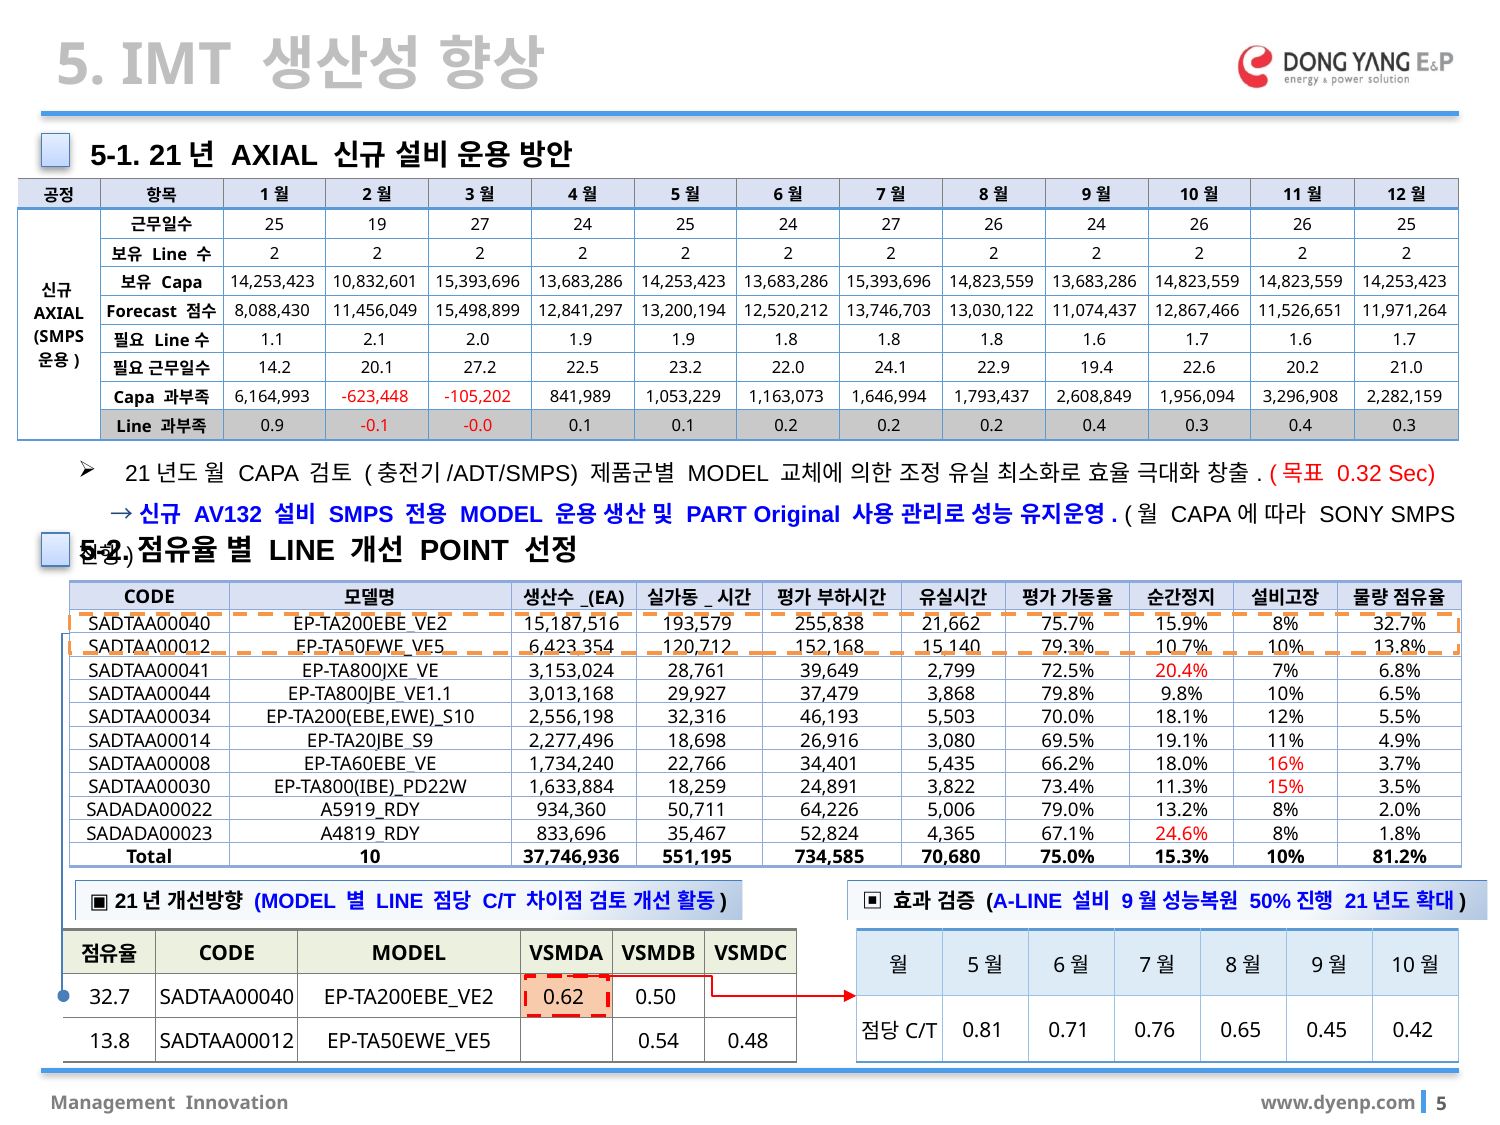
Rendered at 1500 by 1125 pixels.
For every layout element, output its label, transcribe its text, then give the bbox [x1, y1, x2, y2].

table_cell 0.3 [1149, 410, 1250, 437]
table_cell 20.2 [1251, 353, 1354, 381]
picture [1234, 42, 1457, 91]
table_cell 10% [1234, 680, 1337, 702]
table_cell 64,226 [763, 797, 901, 819]
table_cell 0.62 [605, 977, 612, 1017]
table_cell 70,680 [902, 843, 1005, 865]
table_cell [521, 1018, 612, 1061]
text_box ▣ 21년 개선방향 (MODEL 별 LINE 점당 C/T 차이점 검토 개선 활동) [74, 880, 696, 920]
table_cell 1.6 [1251, 325, 1354, 352]
table_cell 3,013,168 [512, 680, 636, 702]
table_cell 14,823,559 [943, 267, 1045, 295]
table_cell EP-TA60EBE_VE [230, 750, 511, 772]
table_header 8월 [943, 179, 1045, 207]
table_cell 20.1 [326, 353, 428, 381]
table_header 2월 [326, 179, 428, 207]
table_cell 25 [224, 210, 325, 238]
table_cell 2 [943, 239, 1045, 266]
table_cell 0.3 [1355, 410, 1458, 437]
table_header 7월 [840, 179, 942, 207]
table_cell 11% [1234, 727, 1337, 749]
table_cell 37,479 [763, 680, 901, 702]
table_header 12월 [1355, 179, 1458, 207]
table_cell 0.1 [532, 410, 634, 437]
table_cell 14,253,423 [224, 267, 325, 295]
table_cell 69.5% [1006, 727, 1129, 749]
table_cell 12% [1234, 703, 1337, 726]
table_cell 1.8 [943, 325, 1045, 352]
table_cell 0.2 [737, 410, 839, 437]
table_cell 15% [1234, 773, 1337, 796]
text_box [67, 612, 1461, 655]
table_cell 0.71 [1029, 996, 1114, 1061]
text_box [701, 841, 722, 1125]
table_header 물량 점유율 [1338, 583, 1461, 609]
table_cell 10 [230, 843, 511, 865]
table_cell 81.2% [1338, 843, 1461, 865]
table_cell 2.1 [326, 325, 428, 352]
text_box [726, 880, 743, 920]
table_cell -623,448 [326, 382, 428, 409]
table_cell 35,467 [637, 820, 762, 842]
table_header 순간정지 [1130, 583, 1233, 609]
table_cell 9.8% [1130, 680, 1233, 702]
table_cell 551,195 [725, 843, 762, 865]
table_cell 25 [635, 210, 736, 238]
table_cell 72.5% [1006, 657, 1129, 679]
table_header 점유율 [74, 931, 155, 973]
table_cell 18.0% [1130, 750, 1233, 772]
table_header 1월 [224, 179, 325, 207]
table_cell 24 [737, 210, 839, 238]
table_cell [726, 974, 796, 995]
table_cell EP-TA200(EBE,EWE)_S10 [230, 703, 511, 726]
table_cell 2 [635, 239, 736, 266]
table_header 10월 [1373, 931, 1458, 995]
table_cell 필요 근무일수 [101, 353, 223, 381]
table_cell 2 [1251, 239, 1354, 266]
table_cell 79.0% [1006, 797, 1129, 819]
table_cell EP-TA800JXE_VE [230, 657, 511, 679]
table_cell 13.2% [1130, 797, 1233, 819]
table_cell 37,746,936 [512, 843, 636, 865]
table_cell 14,823,559 [1149, 267, 1250, 295]
table_cell 신규 AXIAL (SMPS 운용) [18, 210, 100, 439]
table_cell 13,683,286 [1046, 267, 1148, 295]
table_header 생산수_(EA) [512, 583, 636, 609]
table_cell 24.1 [840, 353, 942, 381]
table_header 8월 [1201, 931, 1286, 995]
table_cell 근무일수 [101, 210, 223, 238]
table_cell 1.8% [1338, 820, 1461, 842]
table_header 유실시간 [902, 583, 1005, 609]
table_cell 0.81 [943, 996, 1028, 1061]
table_cell 14.2 [224, 353, 325, 381]
table_cell 0.48 [726, 1018, 796, 1061]
table_cell 3,868 [902, 680, 1005, 702]
table_cell 1,053,229 [635, 382, 736, 409]
table_cell 3,822 [902, 773, 1005, 796]
table_cell 2,282,159 [1355, 382, 1458, 409]
table_header 모델명 [230, 583, 511, 609]
table_cell 26,916 [763, 727, 901, 749]
table_cell 2 [840, 239, 942, 266]
table_cell 15,393,696 [429, 267, 531, 295]
table_cell 0.62 [521, 974, 533, 1017]
table_cell SADTAA00012 [156, 1018, 297, 1061]
text_box 5-1. 21년 AXIAL 신규 설비 운용 방안 [75, 128, 589, 178]
table_cell 3,153,024 [512, 657, 636, 679]
table_cell -105,202 [429, 382, 531, 409]
table_cell SADTAA00030 [74, 773, 229, 796]
table_header 6월 [1029, 931, 1114, 995]
table_cell EP-TA50EWE_VE5 [298, 1018, 520, 1061]
table_cell 3.7% [1338, 750, 1461, 772]
table_cell 26 [1149, 210, 1250, 238]
table_cell Line 과부족 [101, 410, 223, 437]
table_cell A5919_RDY [230, 797, 511, 819]
table_header 월 [857, 931, 942, 995]
table_cell 0.1 [635, 410, 736, 437]
table_cell 11,074,437 [1046, 296, 1148, 324]
table_cell 27 [840, 210, 942, 238]
table_cell 1.1 [224, 325, 325, 352]
table_header 6월 [737, 179, 839, 207]
table_cell 32.7 [63, 974, 155, 1017]
table_cell Forecast 점수 [101, 296, 223, 324]
table_cell [726, 997, 796, 1017]
table_cell 11,456,049 [326, 296, 428, 324]
table_cell 22.9 [943, 353, 1045, 381]
table_cell 5.5% [1338, 703, 1461, 726]
table_cell 1.7 [1149, 325, 1250, 352]
table_header 7월 [1115, 931, 1200, 995]
table_cell 2,799 [902, 657, 1005, 679]
table_cell 2 [532, 239, 634, 266]
table_cell 1.9 [532, 325, 634, 352]
table_header CODE [156, 931, 297, 973]
table_cell EP-TA800(IBE)_PD22W [230, 773, 511, 796]
table_cell 필요 Line수 [101, 325, 223, 352]
table_cell 18,698 [637, 727, 762, 749]
table_cell 841,989 [532, 382, 634, 409]
table_cell 26 [1251, 210, 1354, 238]
table_cell SADADA00022 [74, 797, 229, 819]
table_header 5월 [635, 179, 736, 207]
table_cell 22.6 [1149, 353, 1250, 381]
table_cell 13,030,122 [943, 296, 1045, 324]
table_cell 11,526,651 [1251, 296, 1354, 324]
table_cell SADTAA00034 [74, 703, 229, 726]
table_cell 6,164,993 [224, 382, 325, 409]
table_cell 2,608,849 [1046, 382, 1148, 409]
table_cell 점당C/T [857, 996, 942, 1061]
table_cell SADTAA00040 [156, 974, 297, 1017]
table_cell 12,841,297 [532, 296, 634, 324]
table_cell 1.9 [635, 325, 736, 352]
table_cell 0.42 [1373, 996, 1458, 1061]
table_cell 7% [1234, 657, 1337, 679]
table_cell 29,927 [637, 680, 762, 702]
table_header 11월 [1251, 179, 1354, 207]
table_cell 2 [326, 239, 428, 266]
table_cell 21.0 [1355, 353, 1458, 381]
table_cell 15,498,899 [429, 296, 531, 324]
table_cell 19.4 [1046, 353, 1148, 381]
table_cell 34,401 [763, 750, 901, 772]
table_cell 32,316 [637, 703, 762, 726]
table_cell 12,867,466 [1149, 296, 1250, 324]
table_cell 18.1% [1130, 703, 1233, 726]
table_cell 8% [1234, 797, 1337, 819]
table_cell EP-TA20JBE_S9 [230, 727, 511, 749]
table_cell 14,823,559 [1251, 267, 1354, 295]
table_cell 3,080 [902, 727, 1005, 749]
table_cell SADADA00023 [74, 820, 229, 842]
table_header 항목 [101, 179, 223, 207]
table_cell 2 [1149, 239, 1250, 266]
table_cell EP-TA800JBE_VE1.1 [230, 680, 511, 702]
table_cell 5,006 [902, 797, 1005, 819]
text_box [41, 532, 65, 567]
table_header VSMDB [613, 931, 696, 973]
table_cell SADTAA00044 [74, 680, 229, 702]
table_cell 1,646,994 [840, 382, 942, 409]
table_cell 2 [429, 239, 531, 266]
table_cell 10% [1234, 843, 1337, 865]
table_cell 5,435 [902, 750, 1005, 772]
table_cell 551,195 [637, 843, 697, 865]
text_box ▣ 효과 검증 (A-LINE 설비 9월 성능복원 50%진행 21년도 확대) [847, 880, 1488, 920]
table_cell 13,200,194 [635, 296, 736, 324]
table_cell 0.2 [943, 410, 1045, 437]
table_cell 0.45 [1287, 996, 1372, 1061]
table_cell 0.4 [1251, 410, 1354, 437]
table_cell 833,696 [512, 820, 636, 842]
table_cell 2.0 [429, 325, 531, 352]
table_cell 24.6% [1130, 820, 1233, 842]
table_cell 3,296,908 [1251, 382, 1354, 409]
table_cell 1.6 [1046, 325, 1148, 352]
table_cell 2 [1355, 239, 1458, 266]
table_cell 1,956,094 [1149, 382, 1250, 409]
table_cell 13,683,286 [532, 267, 634, 295]
table_cell 27.2 [429, 353, 531, 381]
table_cell 3.5% [1338, 773, 1461, 796]
table_cell 1.7 [1355, 325, 1458, 352]
text_box 5-2.점유율 별 LINE 개선 POINT 선정 [65, 524, 593, 575]
table_cell 0.65 [1201, 996, 1286, 1061]
text_box [41, 133, 70, 167]
table_cell 2 [737, 239, 839, 266]
table_cell A4819_RDY [230, 820, 511, 842]
table_cell Capa 과부족 [101, 382, 223, 409]
table_header 10월 [1149, 179, 1250, 207]
table_cell 18,259 [637, 773, 762, 796]
table_header 실가동_시간 [637, 583, 762, 609]
table_cell 1,633,884 [512, 773, 636, 796]
table_cell 39,649 [763, 657, 901, 679]
table_header CODE [70, 583, 229, 609]
table_cell 4,365 [902, 820, 1005, 842]
table_cell 25 [1355, 210, 1458, 238]
table_header 공정 [18, 179, 100, 207]
table_cell 19.1% [1130, 727, 1233, 749]
table_header VSMDA [521, 931, 612, 973]
table_cell 15,393,696 [840, 267, 942, 295]
table_cell 13,746,703 [840, 296, 942, 324]
text_box 21년도 월 CAPA 검토 (충전기/ADT/SMPS) 제품군별 MODEL 교체에 의한 조정 유실 최소화로 효율 극대화 창출. (목표 0.32 Sec) →신규 AV132 설비 SMPS 전용 MODEL 운용 생산 및 PART Original 사용 관리로 성능 유지운영. (월 CAPA에 따라 SONY SMPS진행) [63, 437, 1500, 576]
table_cell 보유 Line 수 [101, 239, 223, 266]
table_cell 6.5% [1338, 680, 1461, 702]
table_cell 79.8% [1006, 680, 1129, 702]
table_cell 27 [429, 210, 531, 238]
table_cell 13.8 [63, 1018, 155, 1061]
table_cell 22,766 [637, 750, 762, 772]
table_cell Total [74, 843, 229, 865]
table_cell 보유 Capa [101, 267, 223, 295]
table_cell 22.5 [532, 353, 634, 381]
table_header 5월 [943, 931, 1028, 995]
table_cell 24,891 [763, 773, 901, 796]
table_cell 75.0% [1006, 843, 1129, 865]
table_cell 67.1% [1006, 820, 1129, 842]
table_cell 12,520,212 [737, 296, 839, 324]
table_cell -0.0 [429, 410, 531, 437]
table_cell 1.8 [840, 325, 942, 352]
table_header VSMDC [726, 931, 796, 973]
table_cell 50,711 [637, 797, 762, 819]
table_cell 6.8% [1338, 657, 1461, 679]
table_cell 10,832,601 [326, 267, 428, 295]
table_cell 23.2 [635, 353, 736, 381]
table_header 평가 부하시간 [763, 583, 901, 609]
table_cell 11.3% [1130, 773, 1233, 796]
table_cell SADTAA00014 [74, 727, 229, 749]
table_header 평가 가동율 [1006, 583, 1129, 609]
table_header 3월 [429, 179, 531, 207]
table_header 9월 [1287, 931, 1372, 995]
table_cell SADTAA00041 [74, 657, 229, 679]
table_cell EP-TA200EBE_VE2 [298, 974, 520, 1017]
table_cell 28,761 [637, 657, 762, 679]
table_cell 2 [224, 239, 325, 266]
table_cell 70.0% [1006, 703, 1129, 726]
table_cell 11,971,264 [1355, 296, 1458, 324]
text_box [523, 974, 610, 1018]
table_cell 20.4% [1130, 657, 1233, 679]
table_cell 26 [943, 210, 1045, 238]
table_cell 46,193 [763, 703, 901, 726]
table_header 설비고장 [1234, 583, 1337, 609]
table_cell 0.2 [840, 410, 942, 437]
table_cell -0.1 [326, 410, 428, 437]
table_cell 52,824 [763, 820, 901, 842]
table_cell 24 [532, 210, 634, 238]
table_cell 14,253,423 [1355, 267, 1458, 295]
table_cell 2.0% [1338, 797, 1461, 819]
table_cell 2 [1046, 239, 1148, 266]
table_header 9월 [1046, 179, 1148, 207]
table_cell 13,683,286 [737, 267, 839, 295]
table_cell 0.4 [1046, 410, 1148, 437]
table_cell 22.0 [737, 353, 839, 381]
table_cell 4.9% [1338, 727, 1461, 749]
table_cell 0.50 [613, 977, 696, 1017]
table_cell 0.9 [224, 410, 325, 437]
table_cell 1,793,437 [943, 382, 1045, 409]
table_cell 1.8 [737, 325, 839, 352]
table_cell 73.4% [1006, 773, 1129, 796]
table_cell 734,585 [763, 843, 901, 865]
table_cell 66.2% [1006, 750, 1129, 772]
text_box 5. IMT 생산성 향상 [41, 19, 1152, 105]
table_cell 16% [1234, 750, 1337, 772]
table_cell SADTAA00008 [74, 750, 229, 772]
table_cell 0.76 [1115, 996, 1200, 1061]
table_cell 8,088,430 [224, 296, 325, 324]
table_header 4월 [532, 179, 634, 207]
table_cell 1,163,073 [737, 382, 839, 409]
table_cell 14,253,423 [635, 267, 736, 295]
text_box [63, 633, 70, 997]
table_cell 0.54 [613, 1018, 696, 1061]
table_cell 5,503 [902, 703, 1005, 726]
table_cell 934,360 [512, 797, 636, 819]
table_header MODEL [298, 931, 520, 973]
table_cell 15.3% [1130, 843, 1233, 865]
table_cell 24 [1046, 210, 1148, 238]
table_cell 2,556,198 [512, 703, 636, 726]
table_cell 1,734,240 [512, 750, 636, 772]
table_cell 8% [1234, 820, 1337, 842]
table_cell 2,277,496 [512, 727, 636, 749]
table_cell 19 [326, 210, 428, 238]
